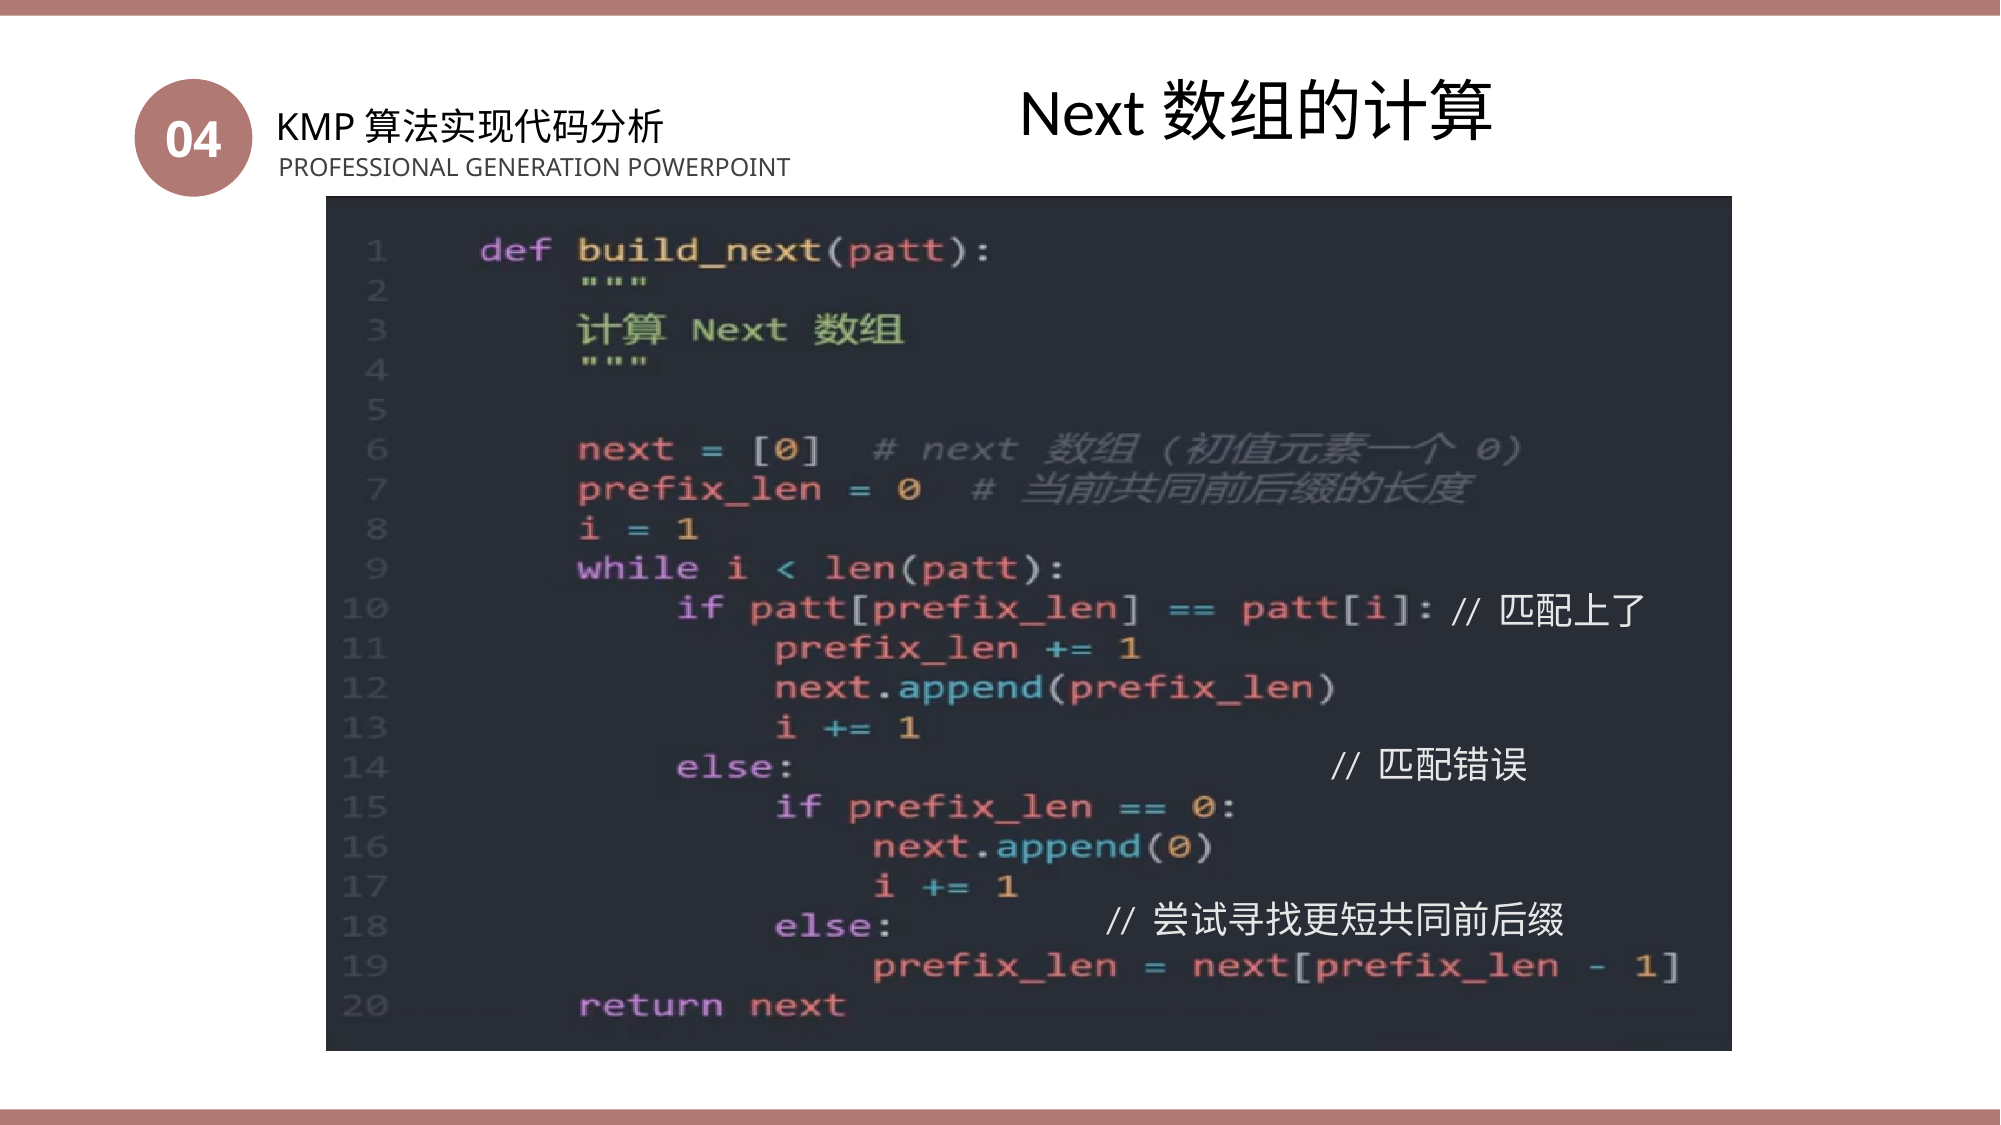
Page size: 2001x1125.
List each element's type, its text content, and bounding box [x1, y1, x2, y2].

text_box [248, 113, 254, 163]
text_box PROFESSIONAL GENERATION POWERPOINT [263, 144, 960, 190]
picture [326, 196, 1732, 1051]
text_box KMP算法实现代码分析 [260, 72, 680, 155]
text_box [0, 0, 2000, 17]
text_box 04 [139, 99, 248, 175]
text_box [147, 77, 240, 99]
text_box [133, 113, 139, 163]
text_box Next数组的计算 [1004, 61, 1715, 156]
text_box [146, 175, 241, 198]
text_box [0, 1108, 2000, 1125]
